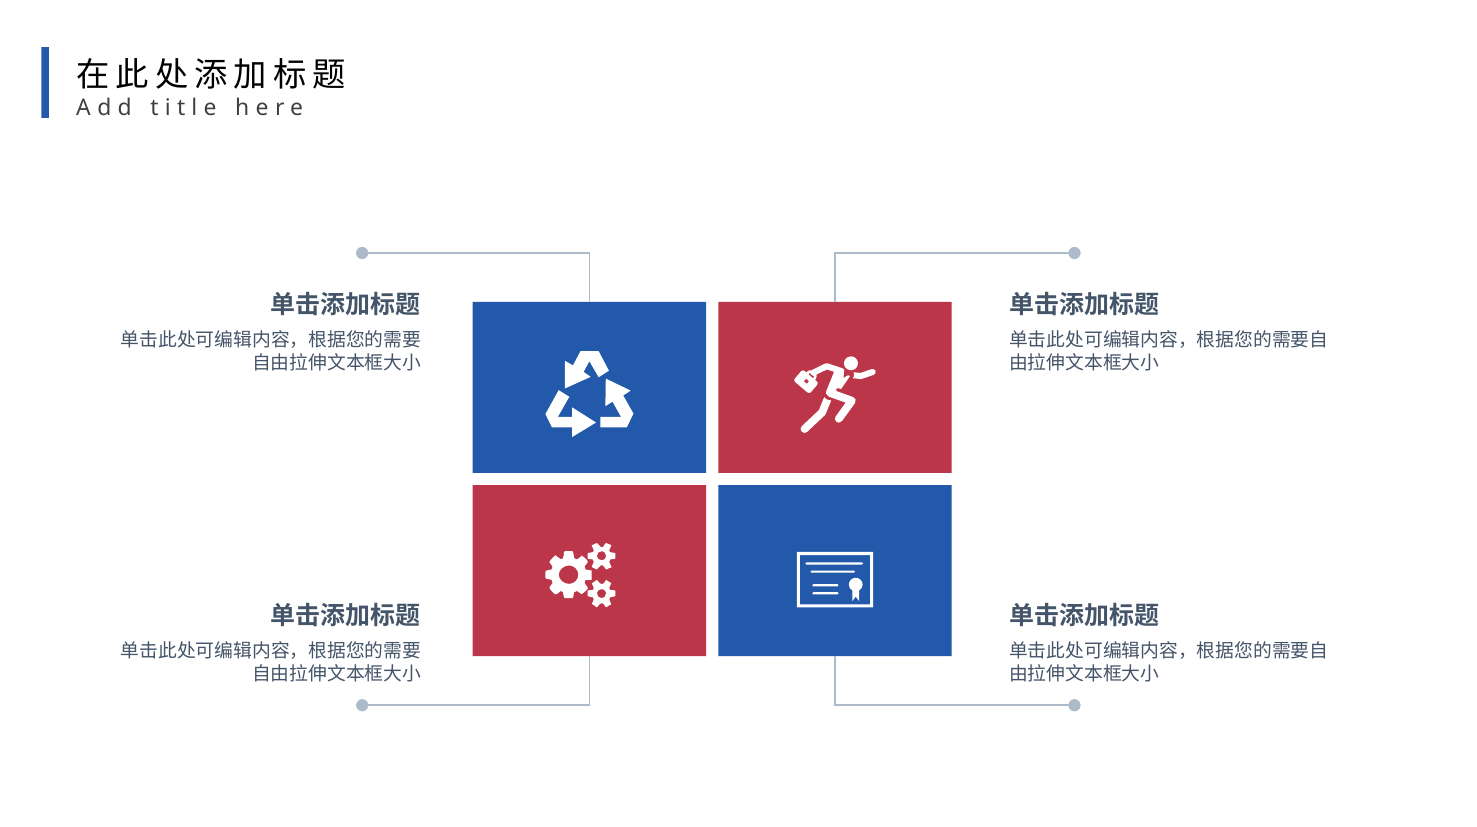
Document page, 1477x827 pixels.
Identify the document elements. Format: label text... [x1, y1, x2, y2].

text_box [794, 356, 858, 423]
text_box [852, 369, 876, 380]
text_box [472, 301, 707, 473]
text_box 单击添加标题 [265, 289, 421, 320]
text_box [800, 397, 832, 433]
text_box 在此处添加标题 Add title here [65, 47, 358, 126]
text_box [564, 351, 609, 389]
text_box 单击此处可编辑内容，根据您的需要自由拉伸文本框大小 [1009, 327, 1340, 373]
text_box [472, 485, 707, 657]
text_box [796, 551, 874, 608]
text_box 单击此处可编辑内容，根据您的需要自由拉伸文本框大小 [103, 638, 421, 684]
text_box 单击此处可编辑内容，根据您的需要自由拉伸文本框大小 [103, 327, 421, 373]
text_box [451, 566, 501, 795]
text_box [39, 45, 51, 120]
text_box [930, 157, 980, 398]
text_box 单击添加标题 [265, 599, 421, 630]
text_box [718, 301, 952, 473]
text_box [545, 390, 597, 438]
text_box 单击此处可编辑内容，根据您的需要自由拉伸文本框大小 [1009, 638, 1340, 684]
text_box 单击添加标题 [1009, 289, 1191, 320]
text_box [600, 378, 634, 428]
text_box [930, 560, 980, 801]
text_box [451, 163, 501, 392]
text_box [545, 542, 616, 608]
text_box 单击添加标题 [1009, 599, 1191, 630]
text_box [718, 485, 952, 657]
